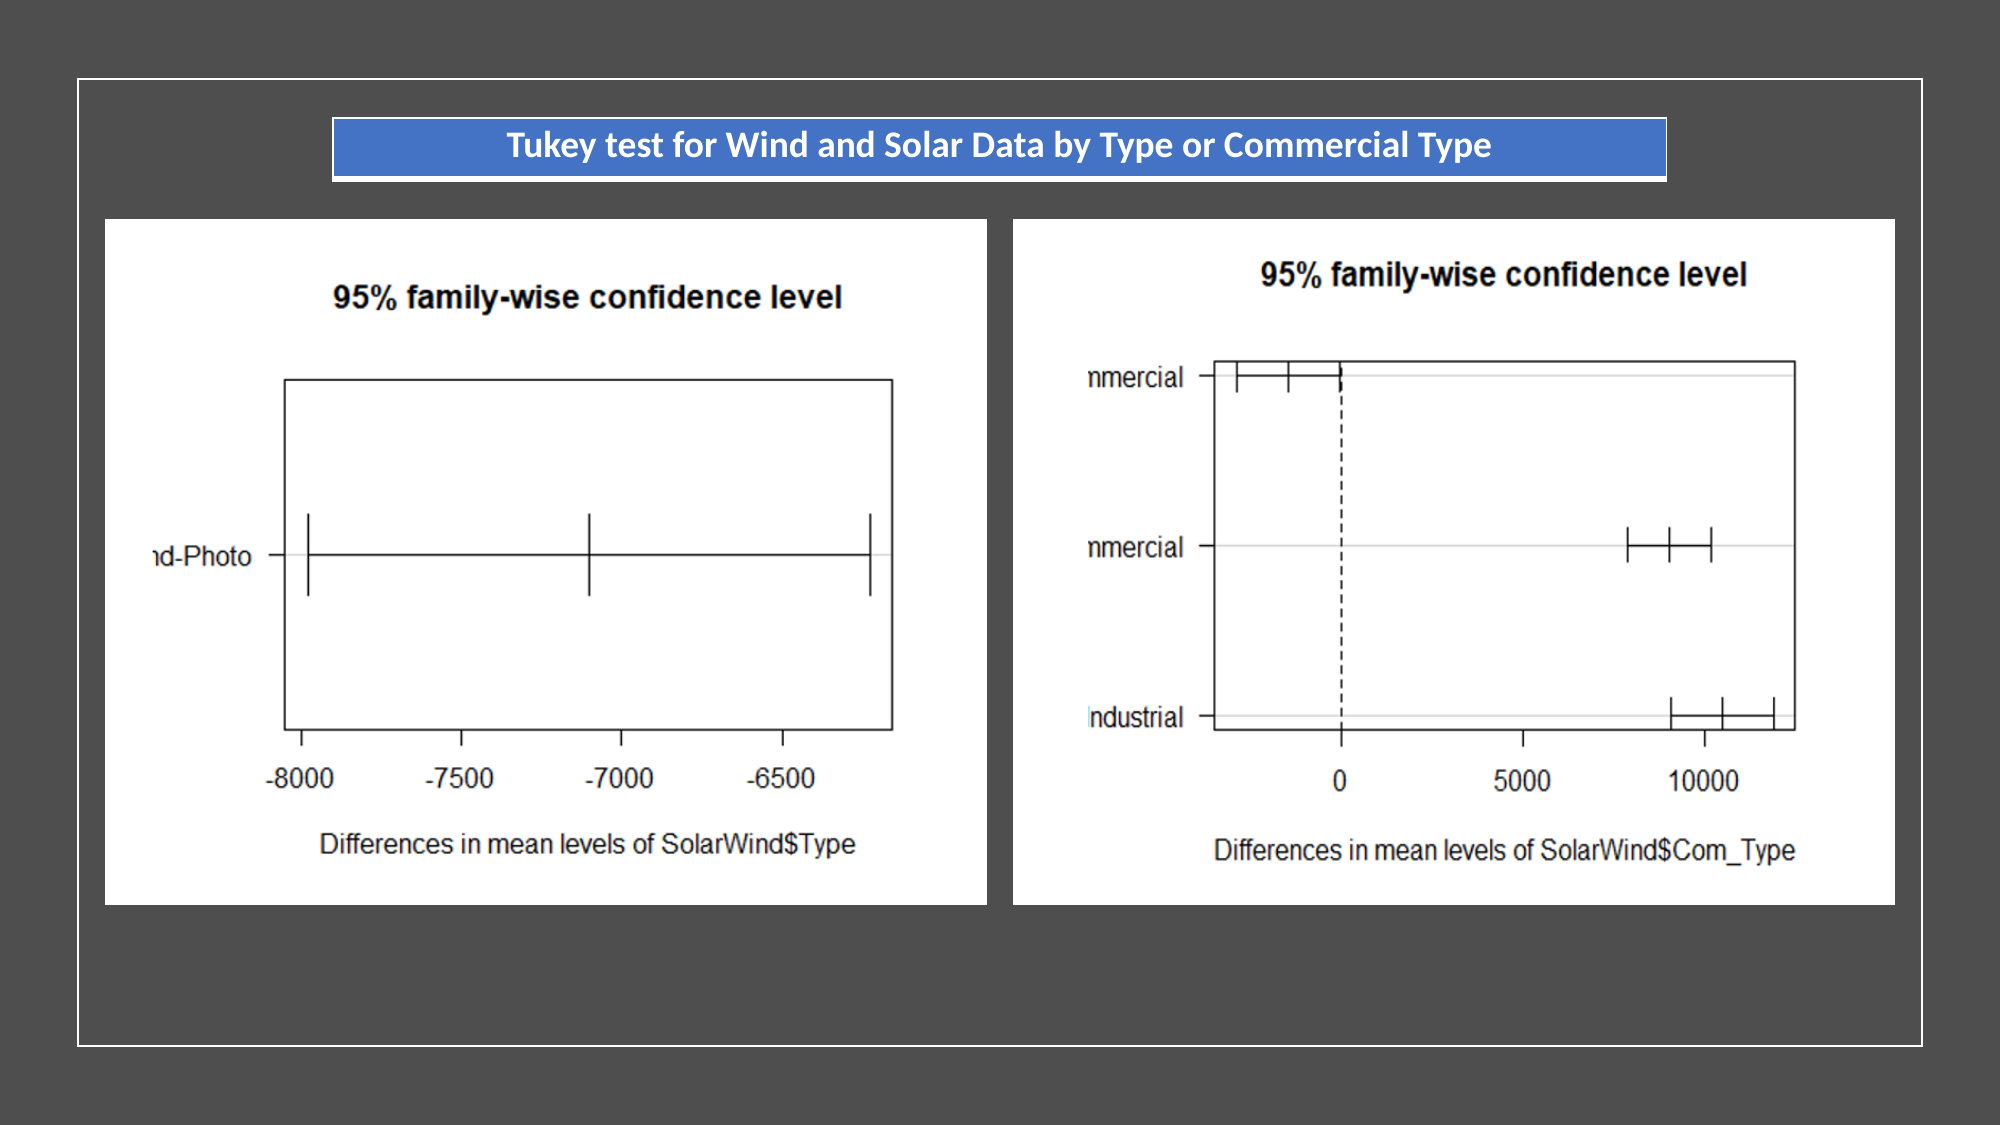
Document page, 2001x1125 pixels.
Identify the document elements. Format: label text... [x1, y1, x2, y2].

picture [105, 219, 987, 905]
text_box [0, 0, 2000, 1125]
picture [1013, 219, 1895, 905]
text_box [77, 78, 1923, 1047]
table_header Tukey test for Wind and Solar Data by Type or Commercial Type [334, 119, 1666, 176]
